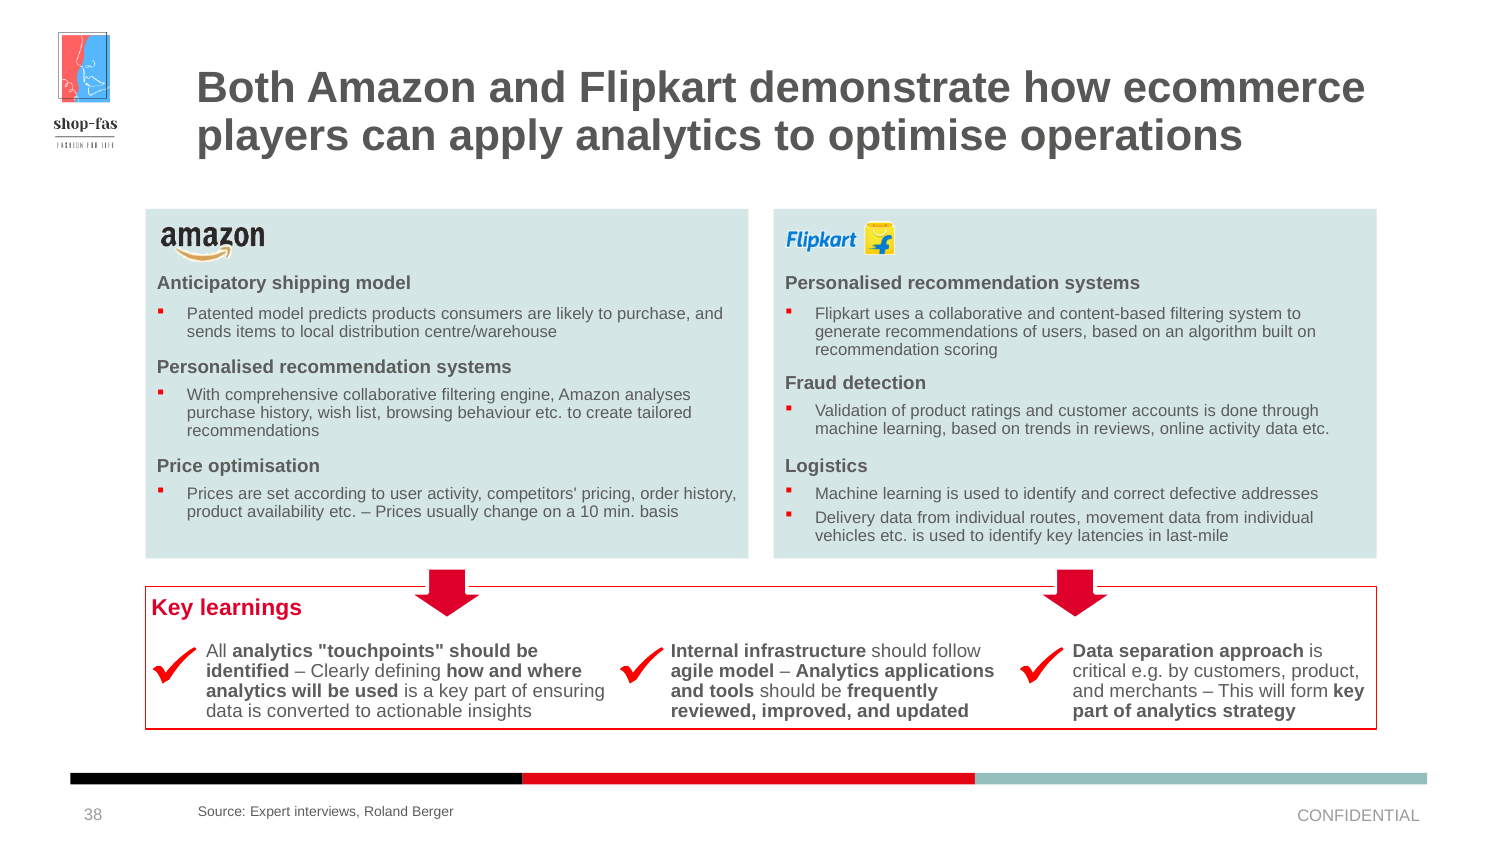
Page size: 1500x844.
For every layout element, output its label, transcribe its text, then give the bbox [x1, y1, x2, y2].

text_box Source: Expert interviews, Roland Berger [197, 803, 455, 820]
picture [0, 0, 166, 180]
title Both Amazon and Flipkart demonstrate how ecommerce players can apply analytics to optimise operations [196, 64, 1411, 206]
slide_number 38 [69, 791, 419, 837]
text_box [145, 208, 1377, 730]
